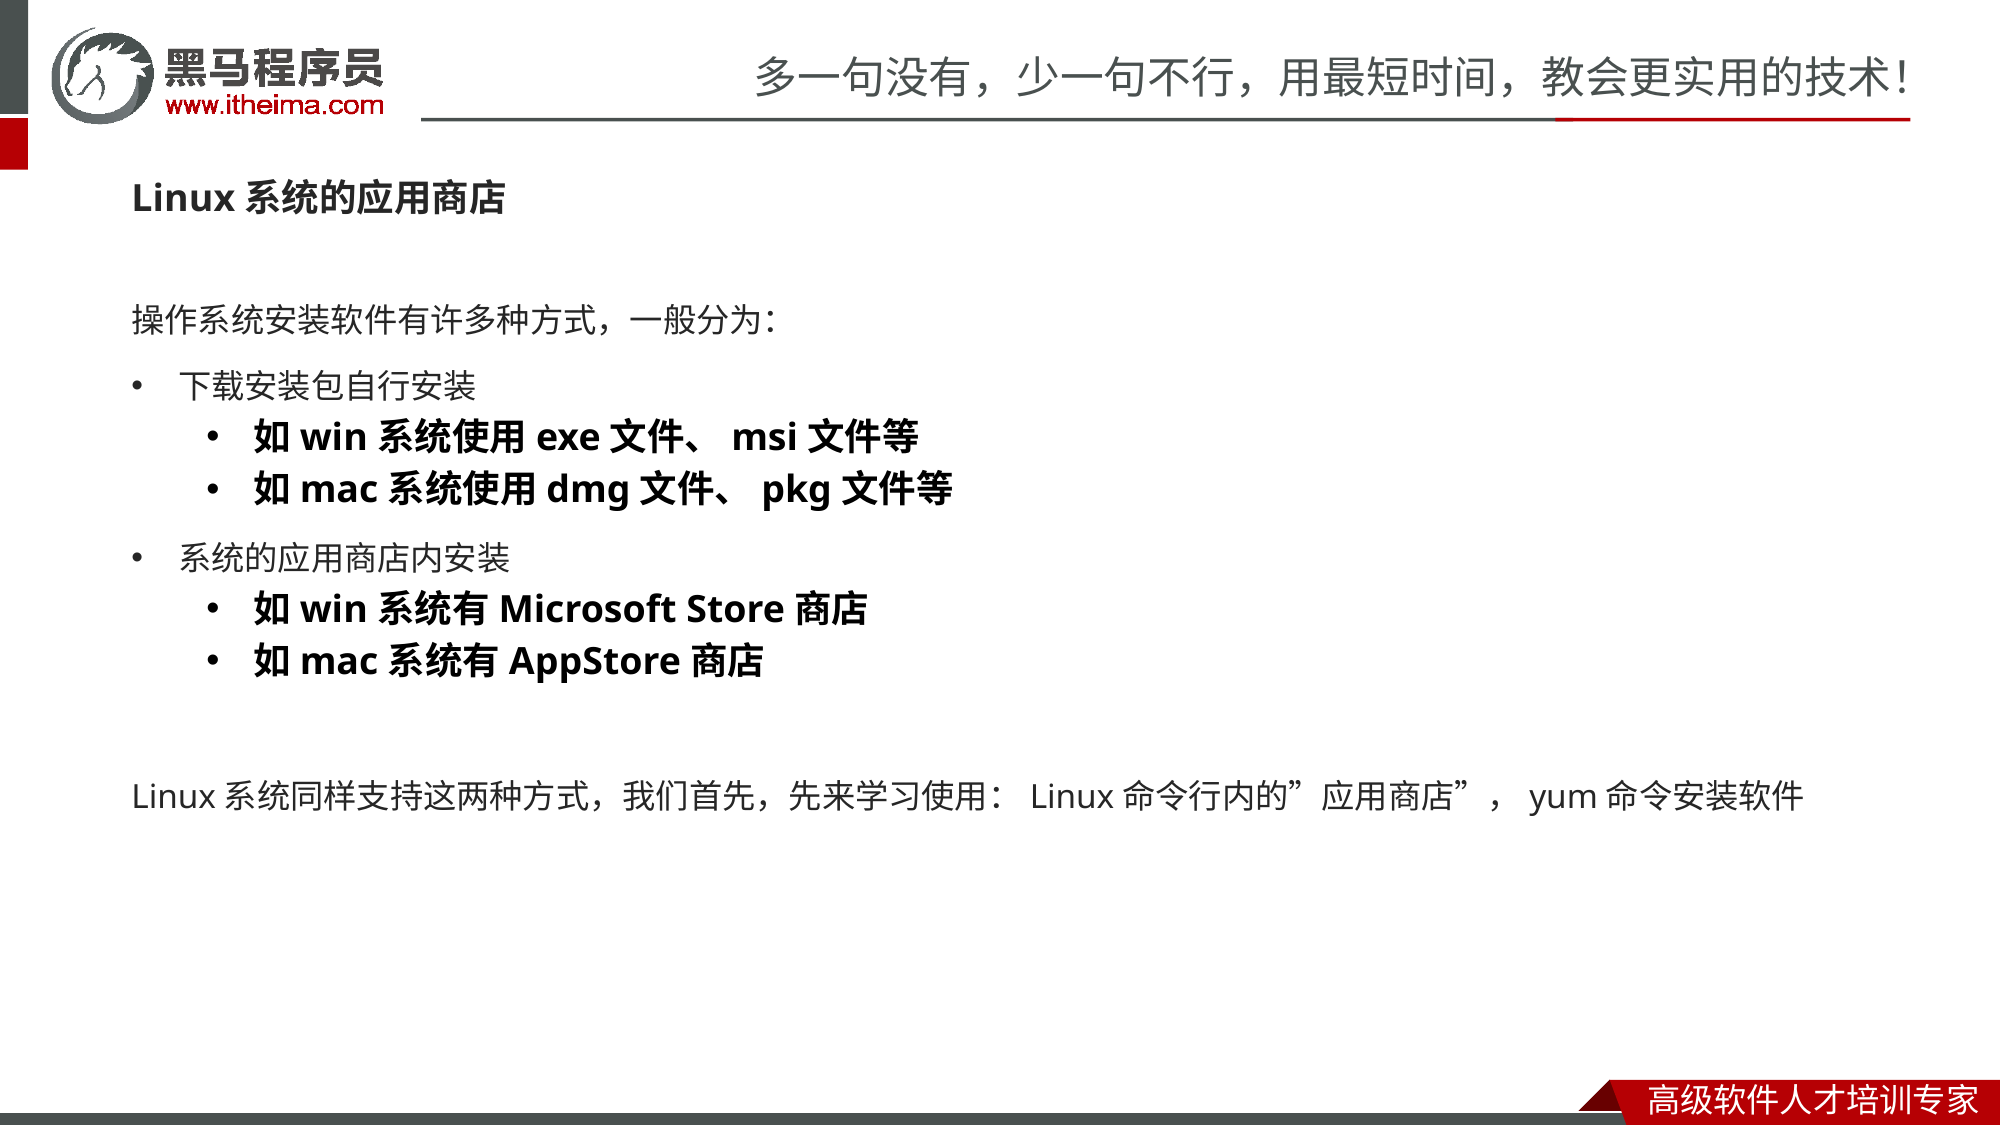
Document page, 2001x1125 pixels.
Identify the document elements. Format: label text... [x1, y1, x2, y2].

list Linux系统的应用商店 [116, 154, 1872, 239]
list 操作系统安装软件有许多种方式，一般分为： 下载安装包自行安装 如win系统使用exe文件、msi文件等 如mac系统使用dmg文件、pkg文件等 系统的应用商店内安装 如win系统有Microsoft Store商店 如mac系统有AppStore商店 Linux系统同样支持这两种方式，我们首先，先来学习使用：Linux命令行内的”应用商店”，yum命令安装软件 [116, 271, 1872, 964]
picture [50, 26, 384, 125]
